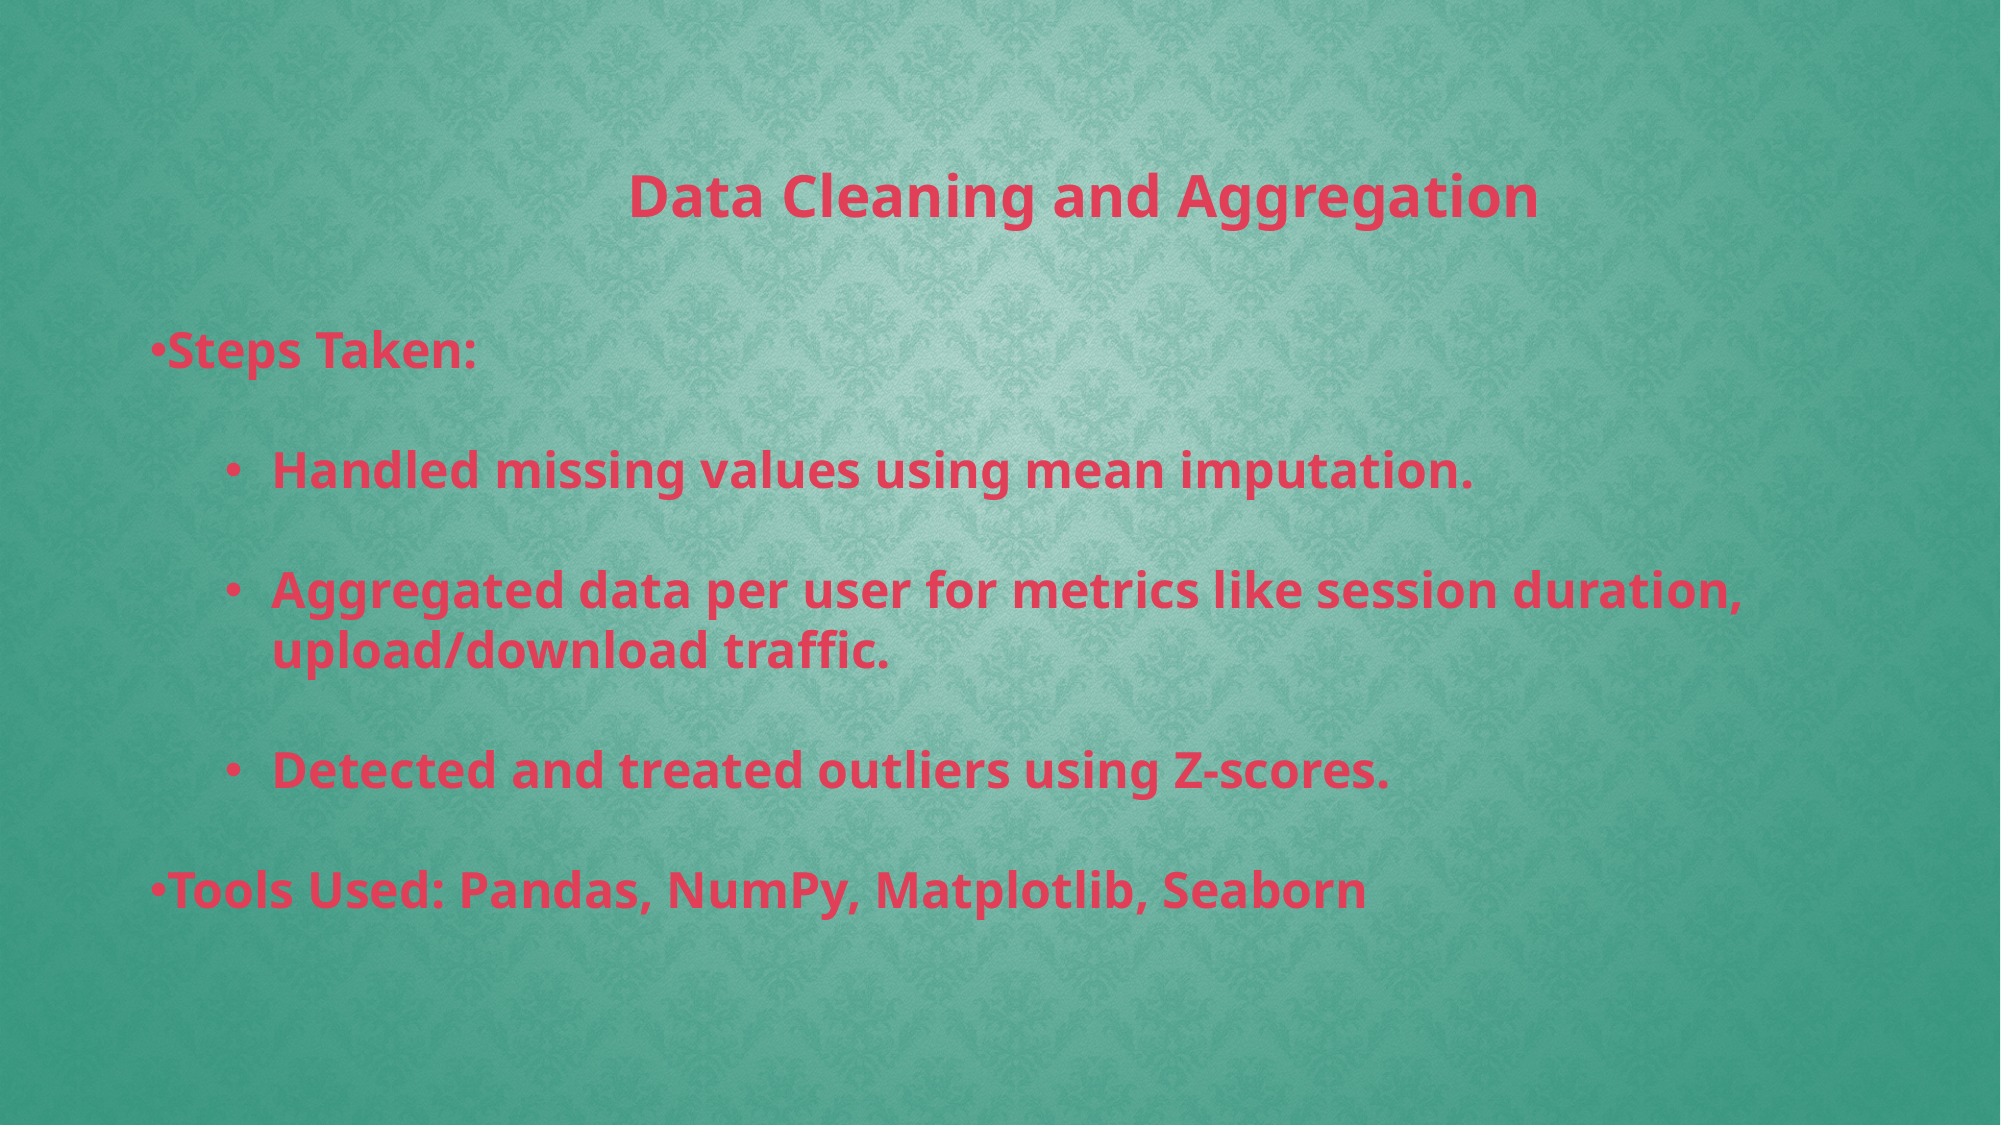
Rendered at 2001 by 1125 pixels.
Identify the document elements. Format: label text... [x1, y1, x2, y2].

text_box Data Cleaning and Aggregation Steps Taken: Handled missing values using mean imputation. Aggregated data per user for metrics like session duration, upload/download traffic. Detected and treated outliers using Z-scores. Tools Used: Pandas, NumPy, Matplotlib, Seaborn [134, 151, 1920, 972]
